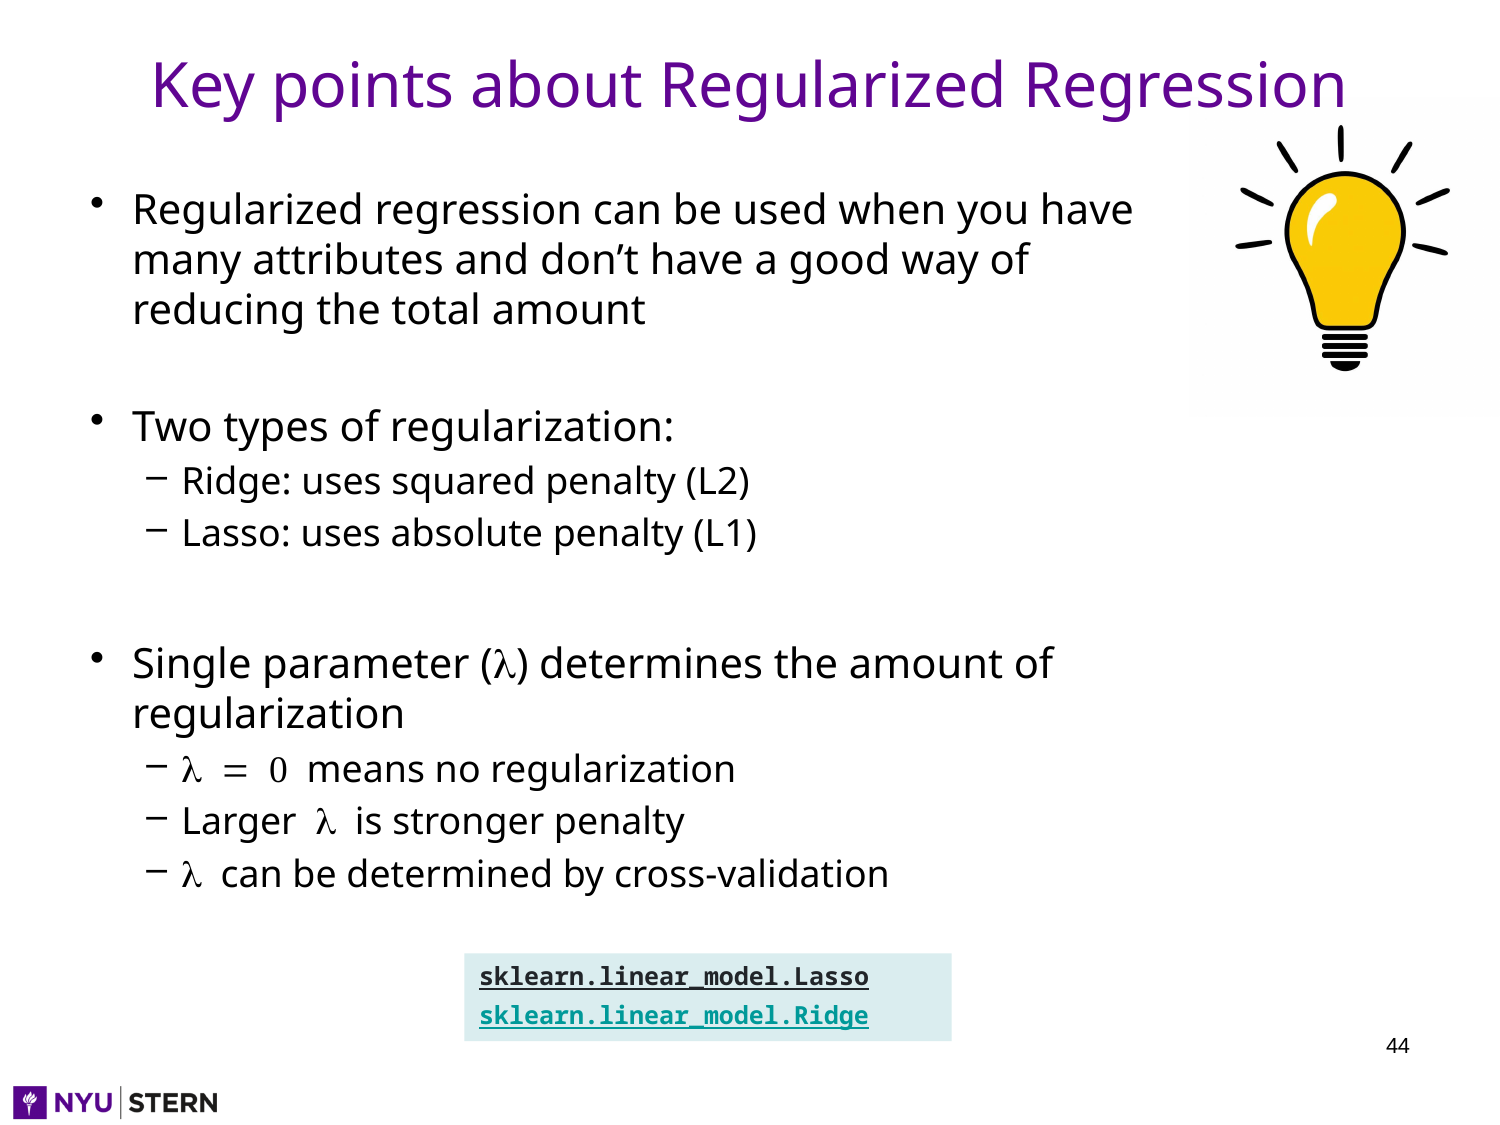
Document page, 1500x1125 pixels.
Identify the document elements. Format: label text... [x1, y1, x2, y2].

picture [0, 1038, 230, 1125]
text_box sklearn.linear_model.Lasso sklearn.linear_model.Ridge [464, 953, 952, 1042]
title Key points about Regularized Regression [75, 22, 1425, 142]
slide_number 44 [1074, 1024, 1426, 1103]
list Regularized regression can be used when you have many attributes and don’t have a good way of reducing the total amount Two types of regularization: Ridge: uses squared penalty (L2) Lasso: uses absolute penalty (L1) Single parameter (l) determines the amount of regularization l = 0 means no regularization Larger l is stronger penalty l can be determined by cross-validation [75, 175, 1225, 950]
picture [1189, 96, 1500, 418]
